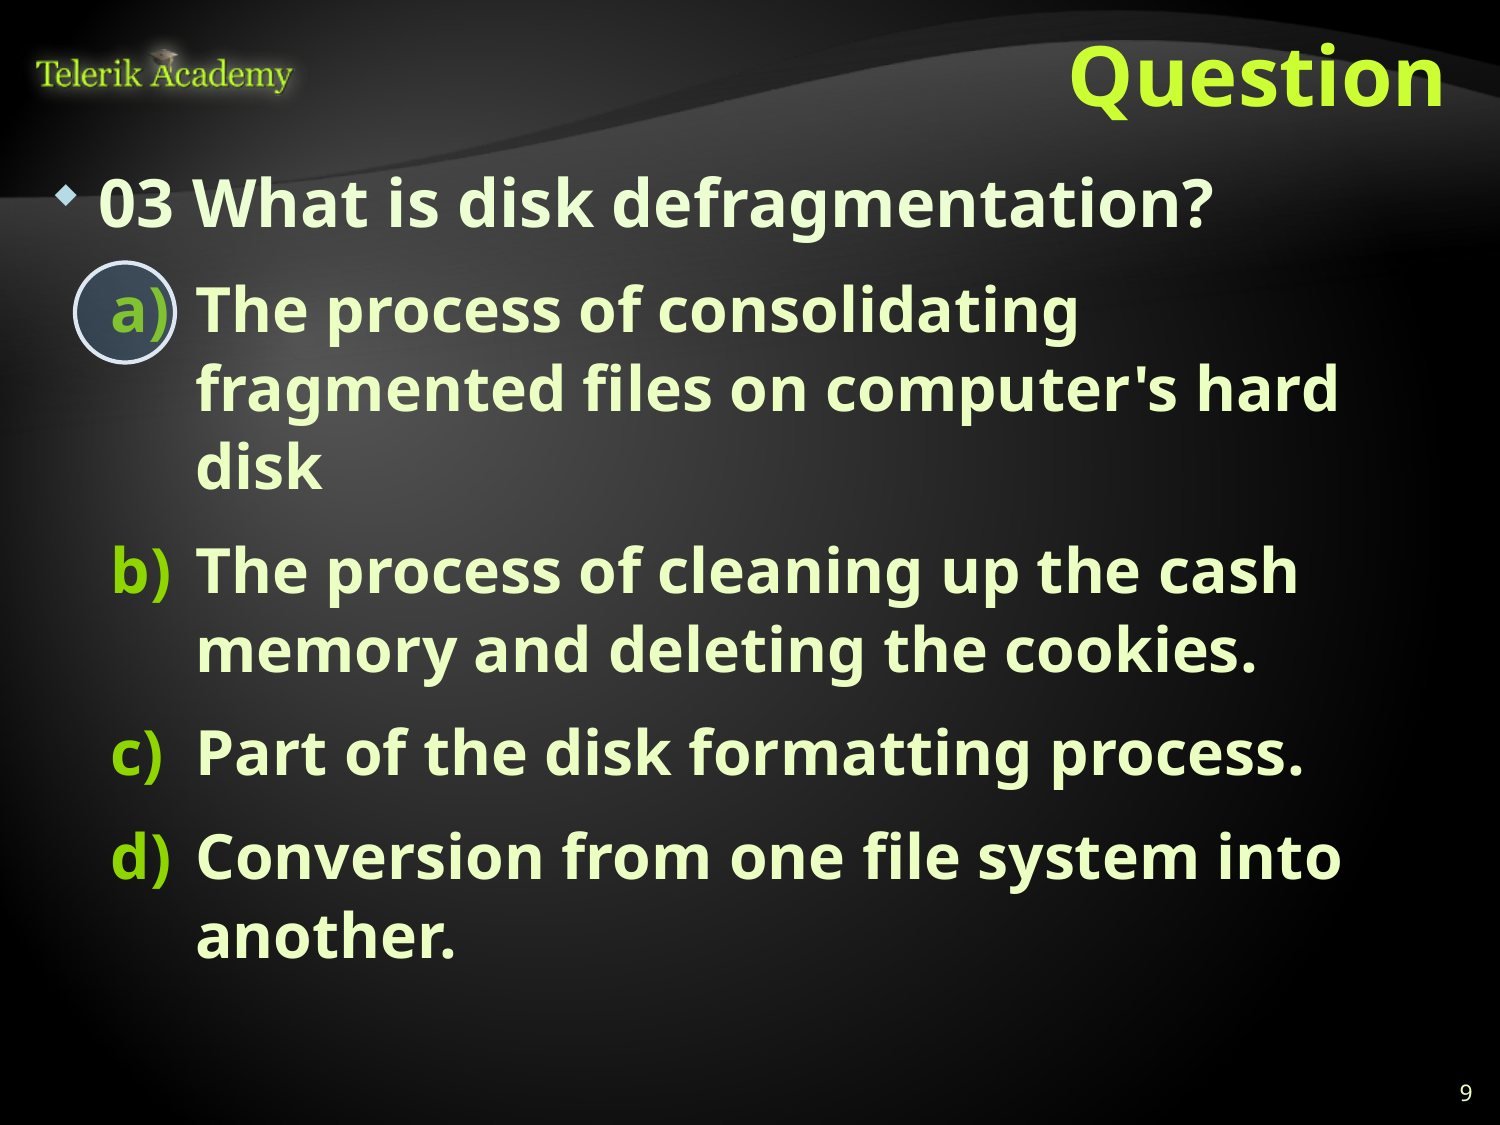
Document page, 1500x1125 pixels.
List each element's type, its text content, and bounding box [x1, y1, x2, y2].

list 03 What is disk defragmentation? The process of consolidating fragmented files on computer's hard disk The process of cleaning up the cash memory and deleting the cookies. Part of the disk formatting process. Conversion from one file system into another. [37, 149, 1463, 1075]
text_box [72, 260, 178, 365]
slide_number 9 [1412, 1074, 1488, 1113]
picture [0, 0, 1500, 1125]
title Question [300, 12, 1463, 149]
